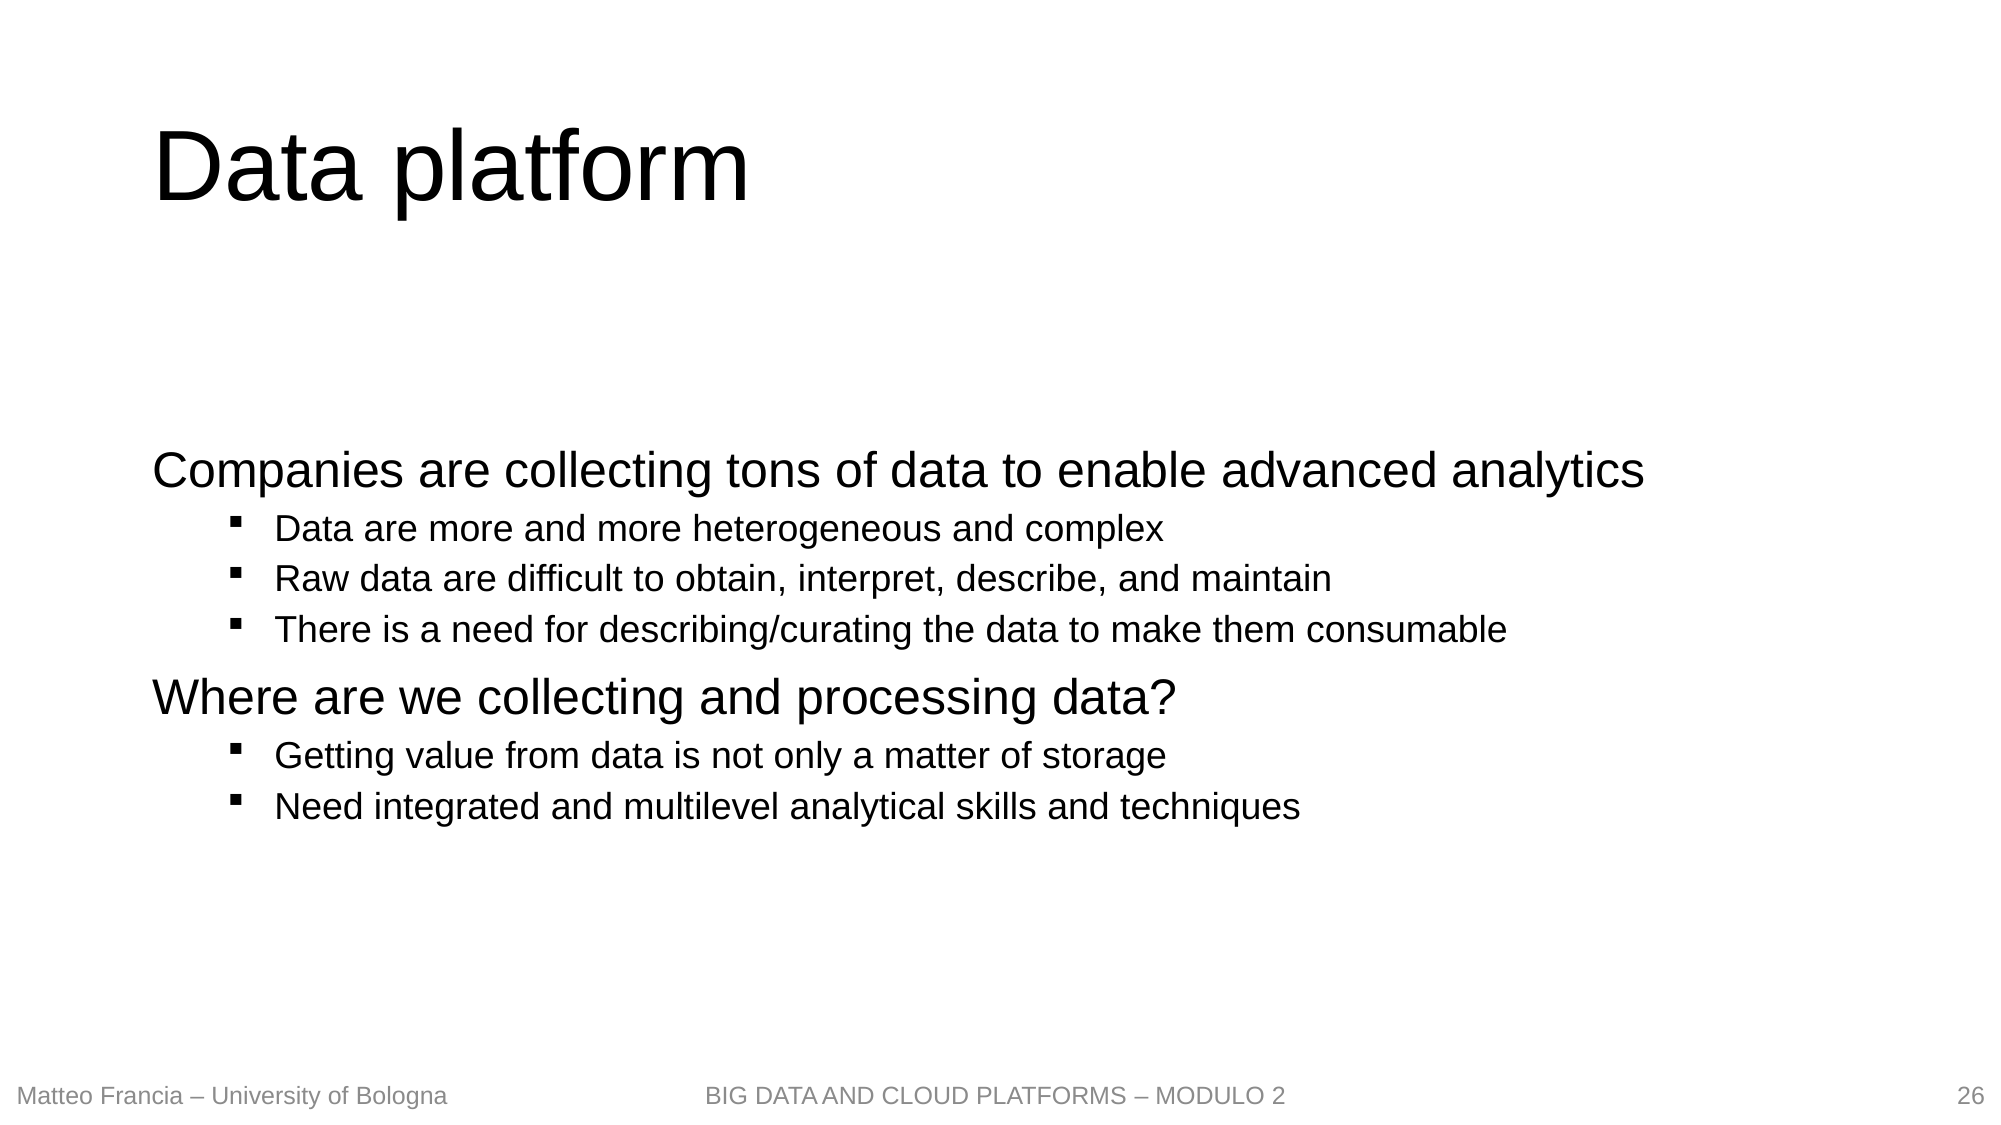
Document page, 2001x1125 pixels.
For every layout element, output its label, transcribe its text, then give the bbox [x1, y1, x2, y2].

slide_number 26 [1550, 1065, 2000, 1125]
title Data platform [137, 59, 1863, 278]
list Companies are collecting tons of data to enable advanced analytics Data are more and more heterogeneous and complex Raw data are difficult to obtain, interpret, describe, and maintain There is a need for describing/curating the data to make them consumable Where are we collecting and processing data? Getting value from data is not only a matter of storage Need integrated and multilevel analytical skills and techniques [137, 278, 1863, 993]
footer Matteo Francia – University of Bologna [0, 1065, 466, 1125]
